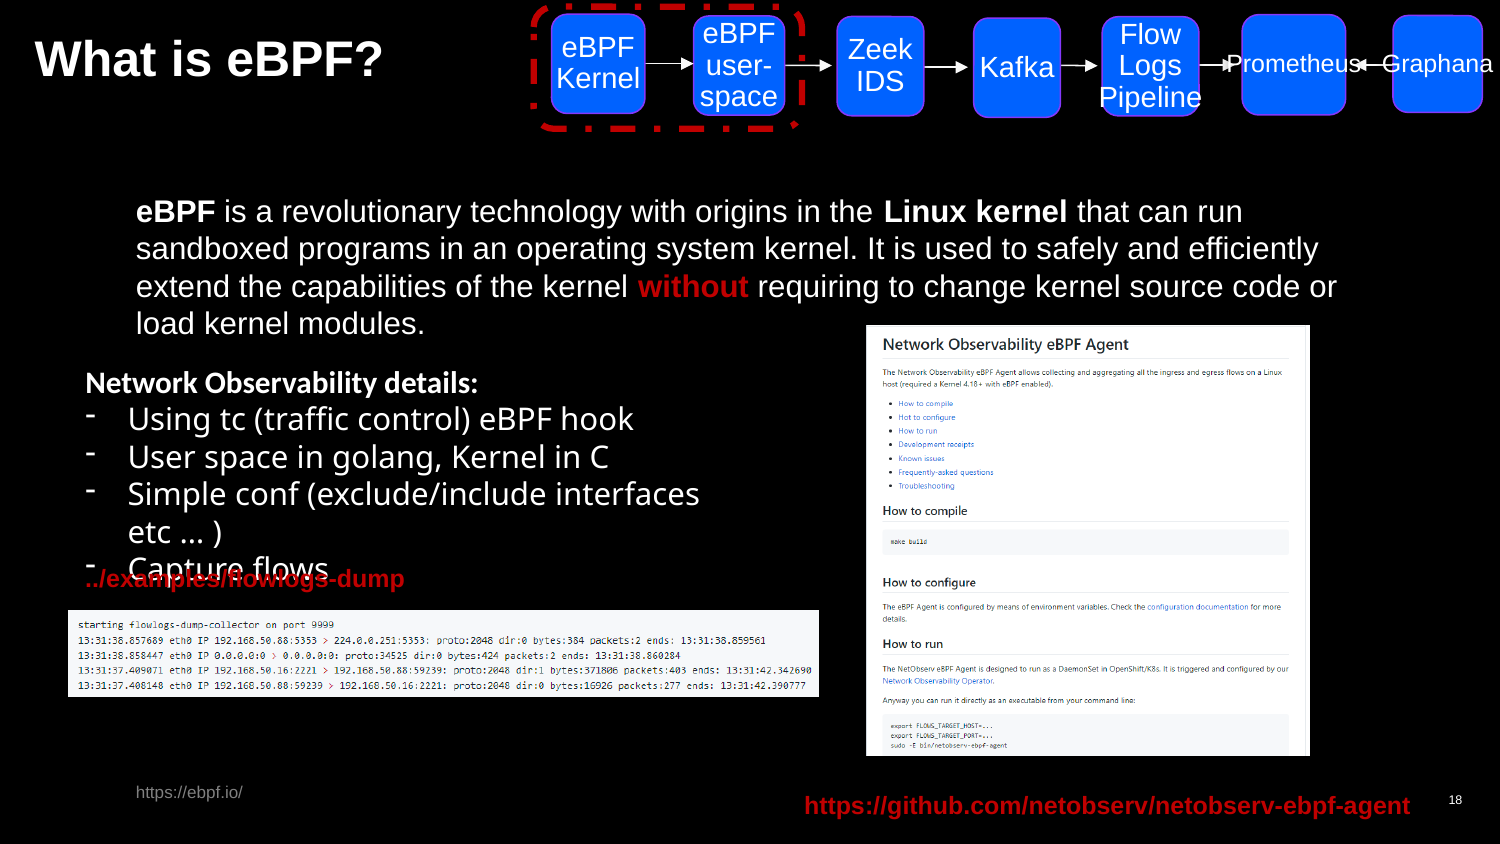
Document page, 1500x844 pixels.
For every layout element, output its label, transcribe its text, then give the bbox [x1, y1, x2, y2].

text_box [531, 4, 796, 131]
text_box ../examples/flowlogs-dump [70, 555, 685, 601]
text_box https://github.com/netobserv/netobserv-ebpf-agent [789, 782, 1442, 827]
text_box eBPF is a revolutionary technology with origins in the Linux kernel that can run sandboxed programs in an operating system kernel. It is used to safely and efficiently extend the capabilities of the kernel without requiring to change kernel source code or load kernel modules. [121, 183, 1371, 349]
picture [866, 325, 1311, 757]
slide_number 18 [1442, 785, 1463, 813]
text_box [551, 13, 1483, 118]
text_box https://ebpf.io/ [121, 773, 871, 810]
title What is eBPF? [34, 33, 533, 103]
picture [68, 610, 819, 697]
text_box Network Observability details: Using tc (traffic control) eBPF hook User space in golang, Kernel in C Simple conf (exclude/include interfaces etc … ) Capture flows [70, 354, 756, 608]
